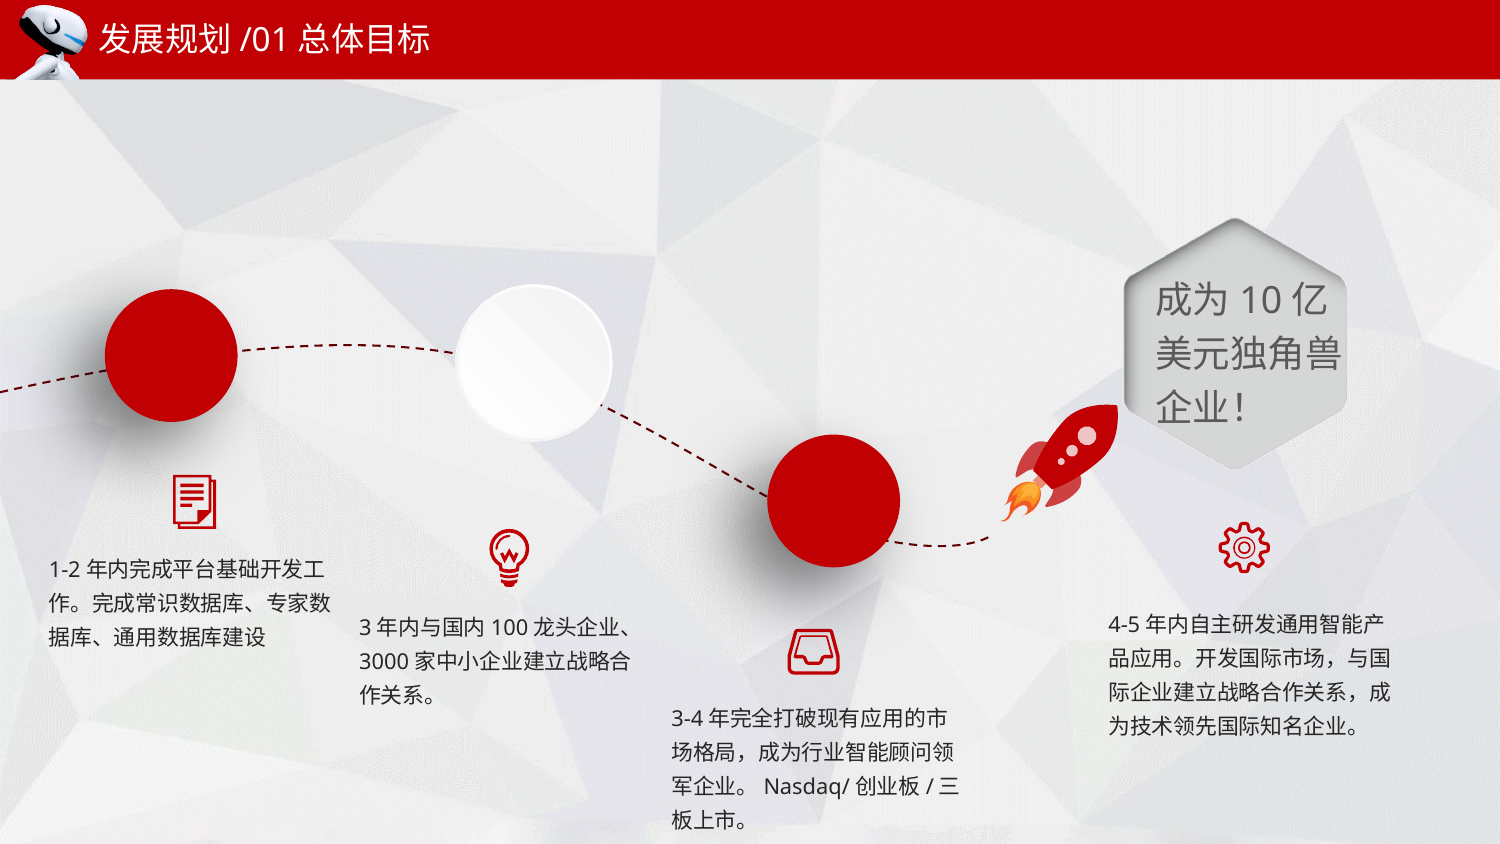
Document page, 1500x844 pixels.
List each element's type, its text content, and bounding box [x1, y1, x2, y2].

text_box 1-2年内完成平台基础开发工作。完成常识数据库、专家数据库、通用数据库建设 [37, 541, 352, 656]
text_box [500, 579, 518, 588]
text_box [489, 528, 530, 579]
text_box 发展规划/01总体目标 [104, 10, 1400, 65]
text_box [0, 385, 31, 397]
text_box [767, 434, 901, 568]
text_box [1218, 521, 1271, 574]
text_box 4-5年内自主研发通用智能产品应用。开发国际市场，与国际企业建立战略合作关系，成为技术领先国际知名企业。 [1097, 596, 1412, 745]
text_box [98, 0, 1500, 81]
text_box [245, 344, 711, 494]
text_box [104, 288, 238, 423]
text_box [787, 628, 840, 675]
text_box 3年内与国内100龙头企业、3000家中小企业建立战略合作关系。 [347, 600, 663, 714]
picture [0, 1, 101, 80]
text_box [455, 284, 613, 442]
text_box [992, 413, 1133, 519]
text_box [173, 474, 217, 529]
text_box 3-4年完全打破现有应用的市场格局，成为行业智能顾问领军企业。Nasdaq/创业板/三板上市。 [660, 691, 975, 839]
text_box [913, 525, 991, 547]
picture [0, 81, 1500, 844]
